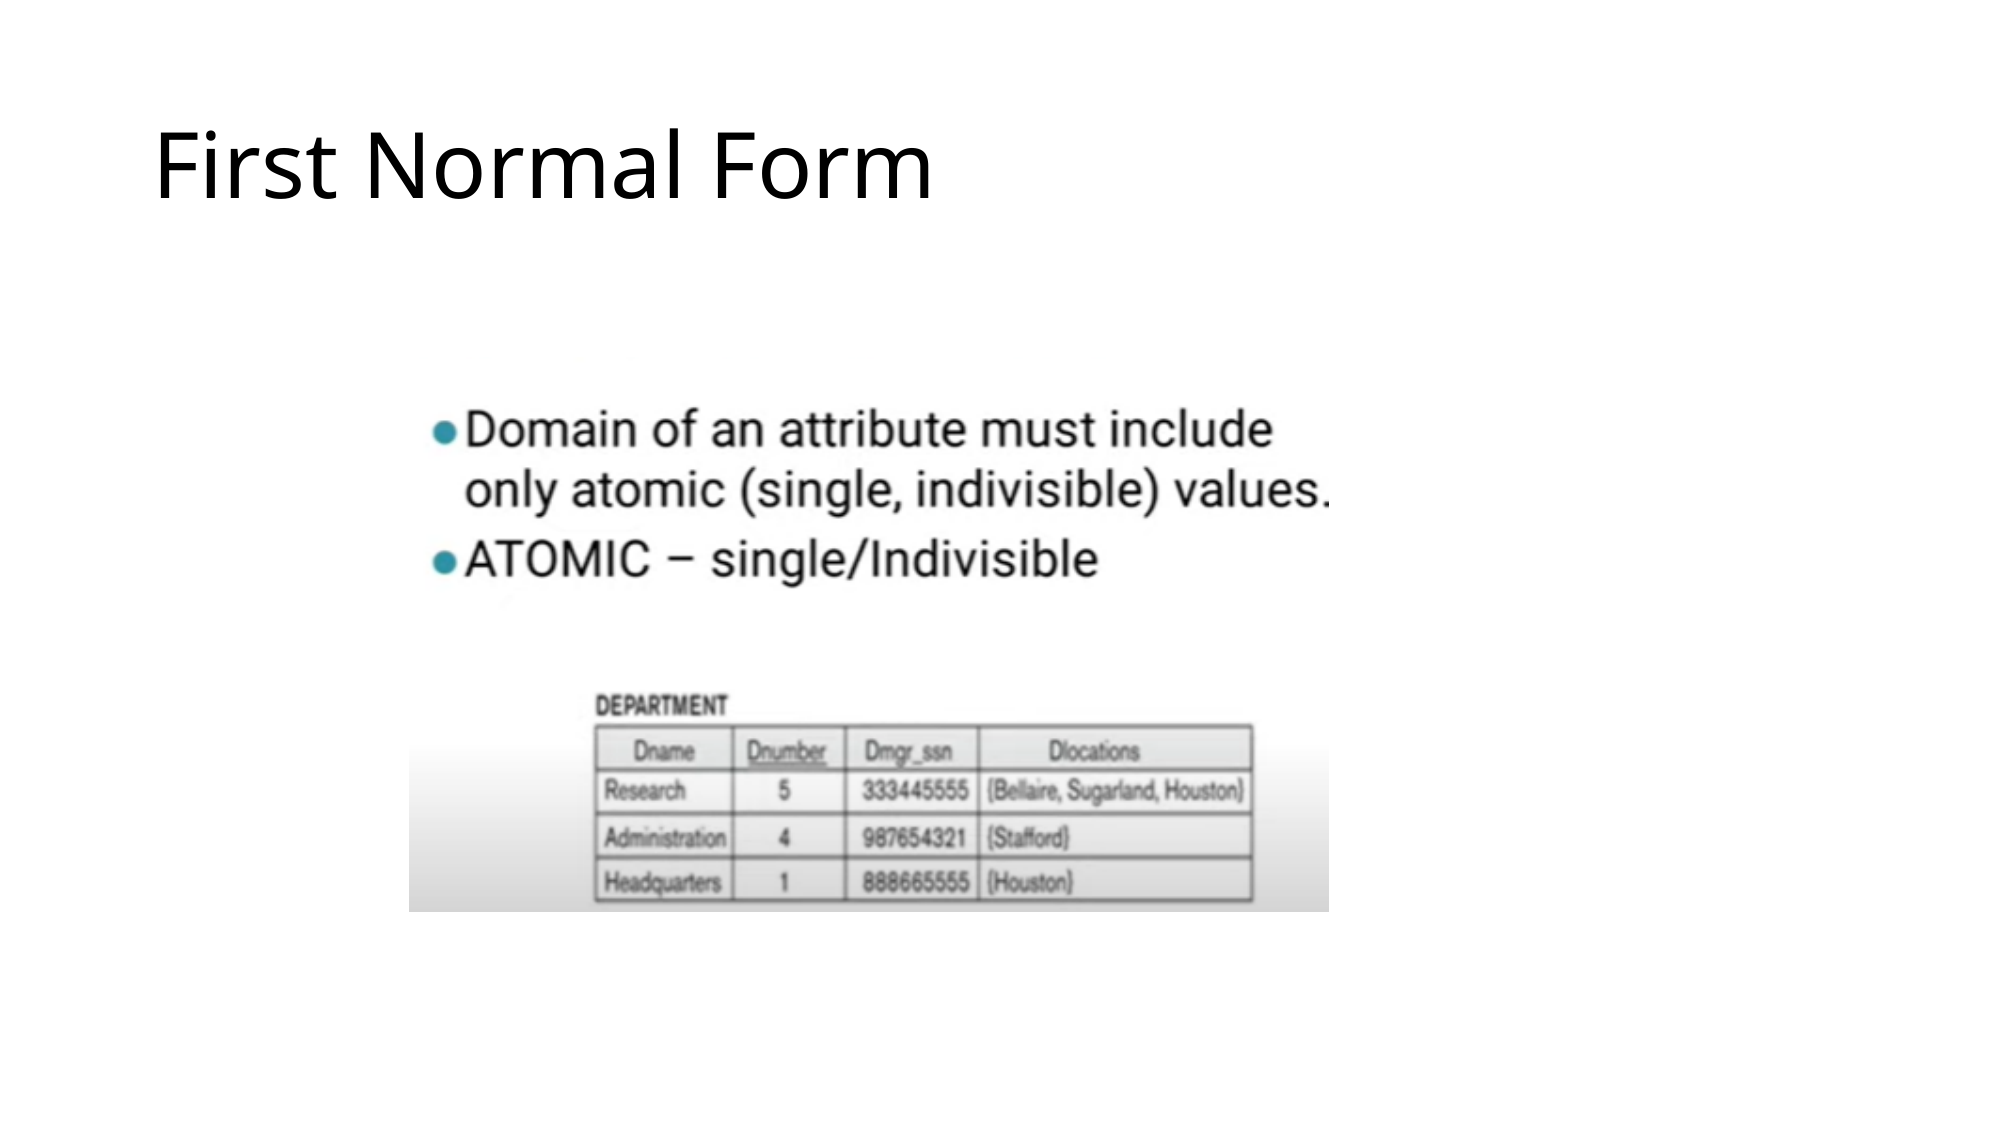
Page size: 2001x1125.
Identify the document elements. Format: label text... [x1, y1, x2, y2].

title First Normal Form [137, 59, 1863, 278]
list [409, 357, 1329, 912]
